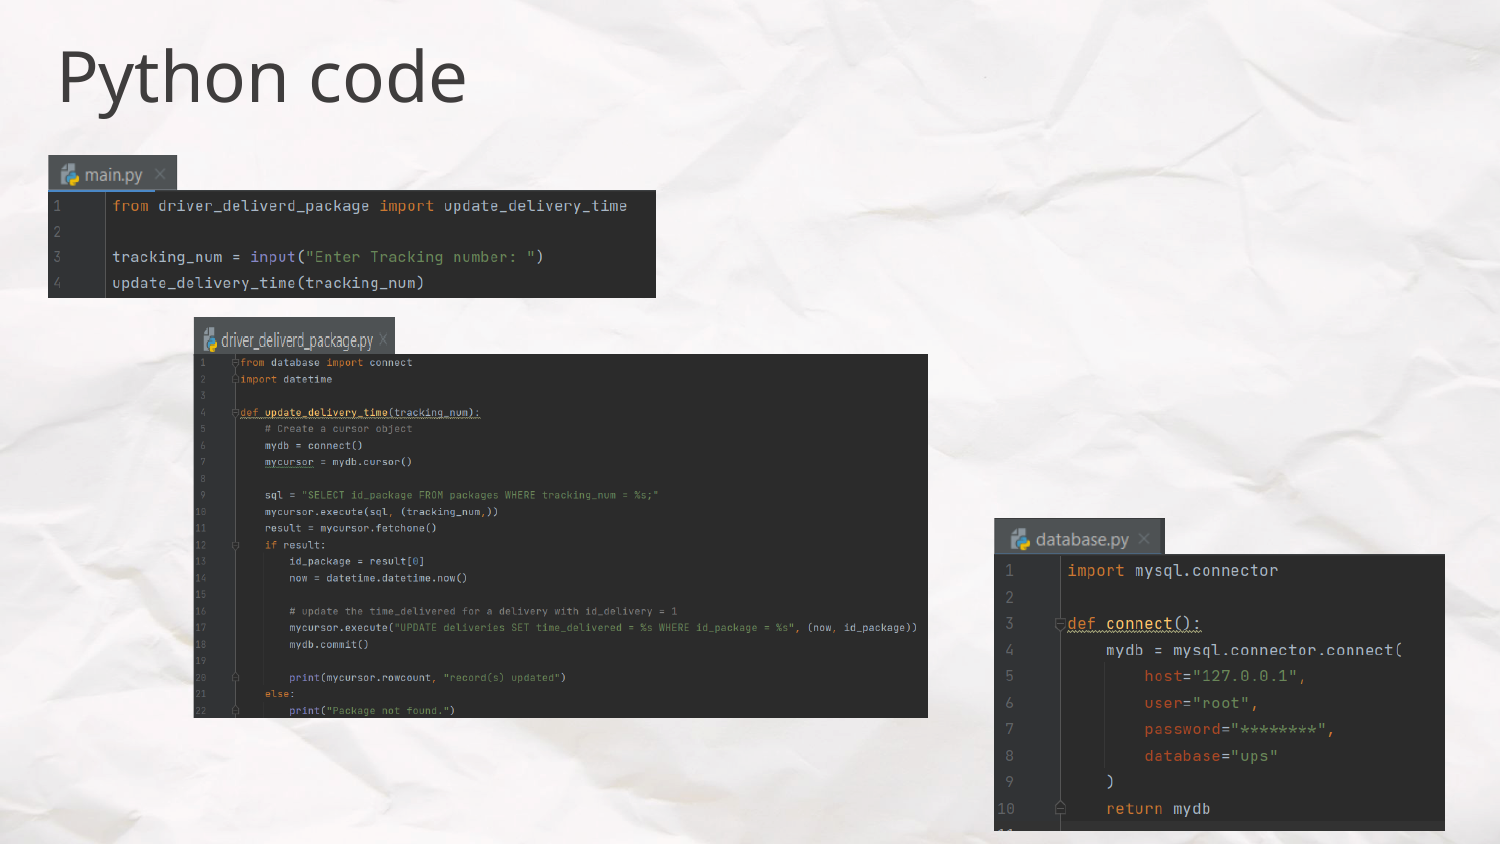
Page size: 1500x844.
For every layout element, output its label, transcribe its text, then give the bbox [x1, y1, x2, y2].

picture [0, 0, 1500, 844]
title Python code [40, 39, 675, 110]
